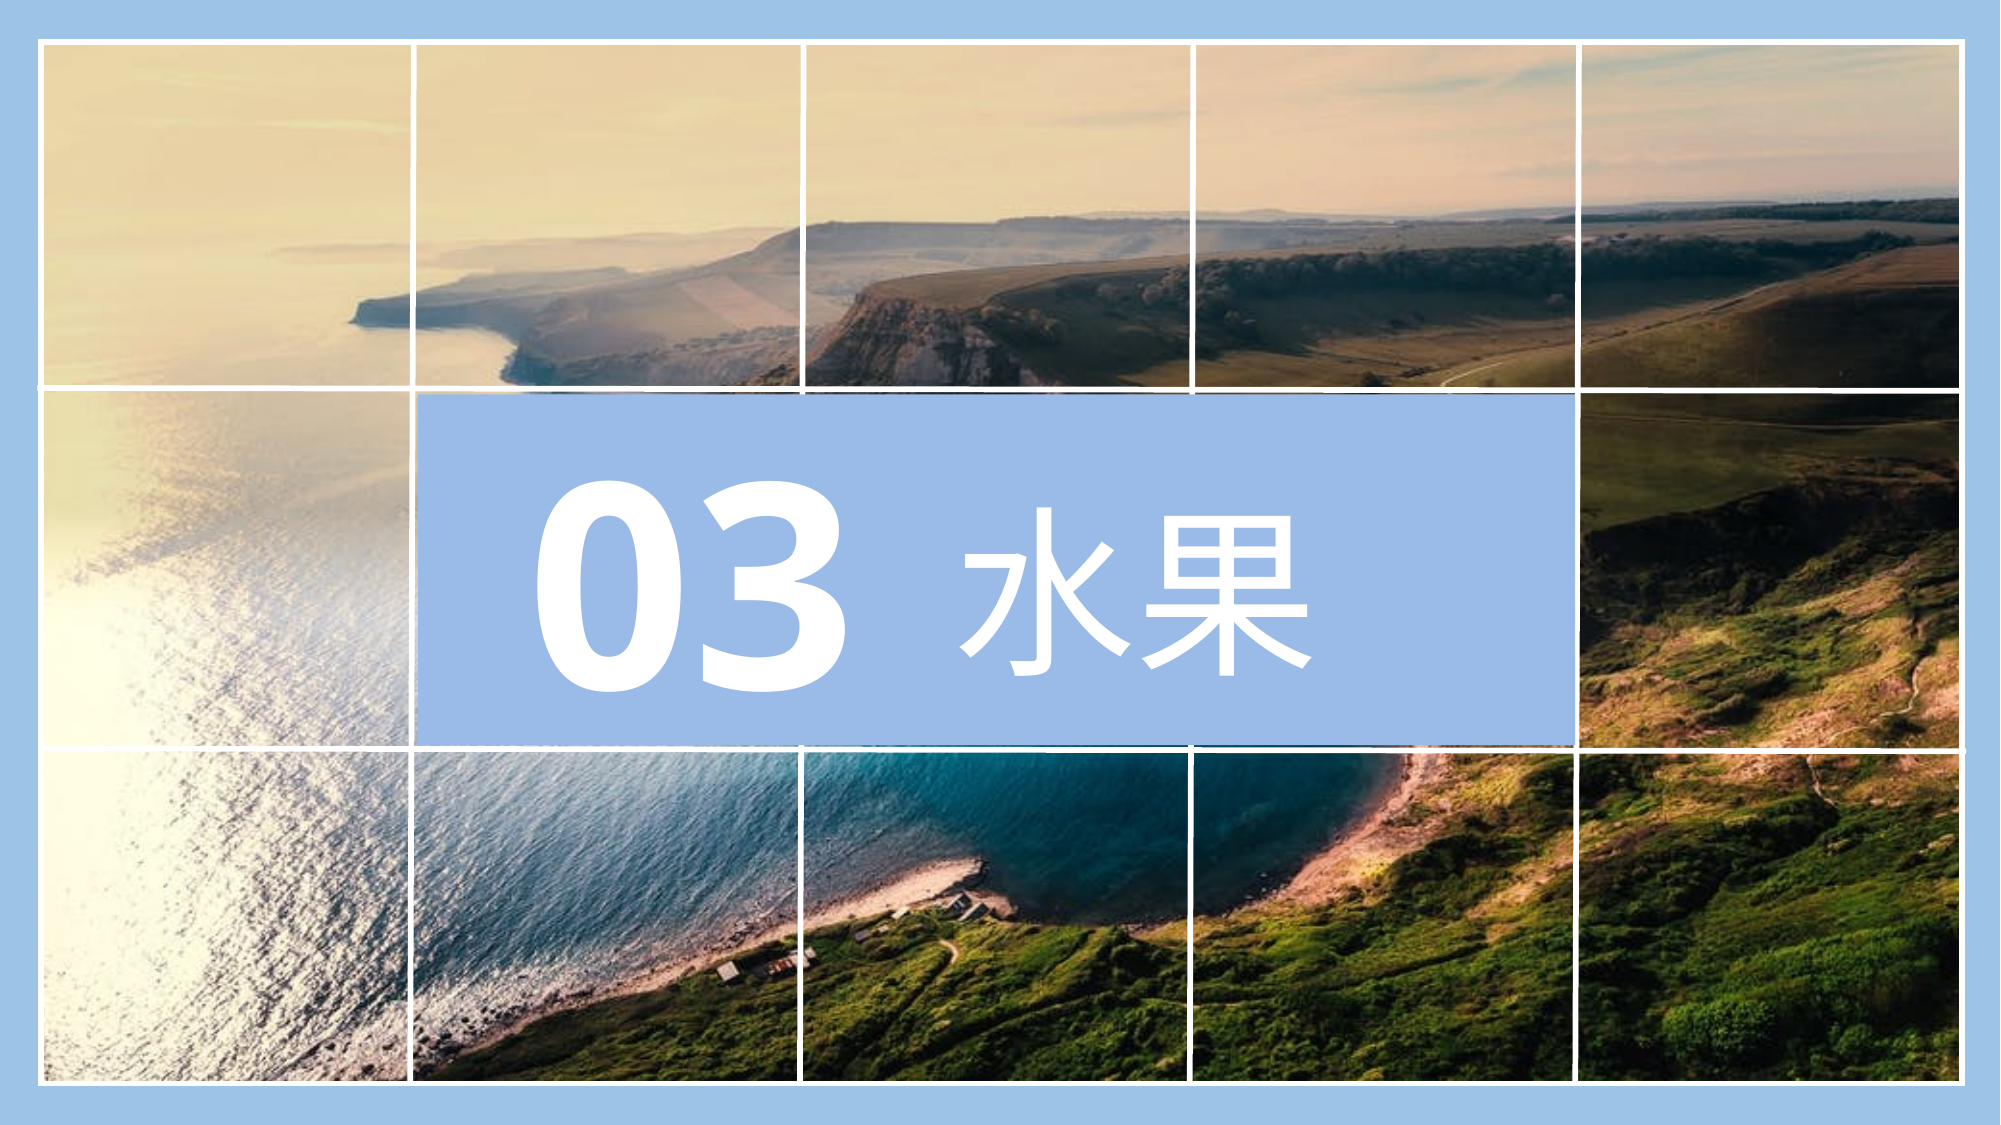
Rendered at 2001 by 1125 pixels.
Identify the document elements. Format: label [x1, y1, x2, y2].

text_box [37, 41, 1967, 1084]
